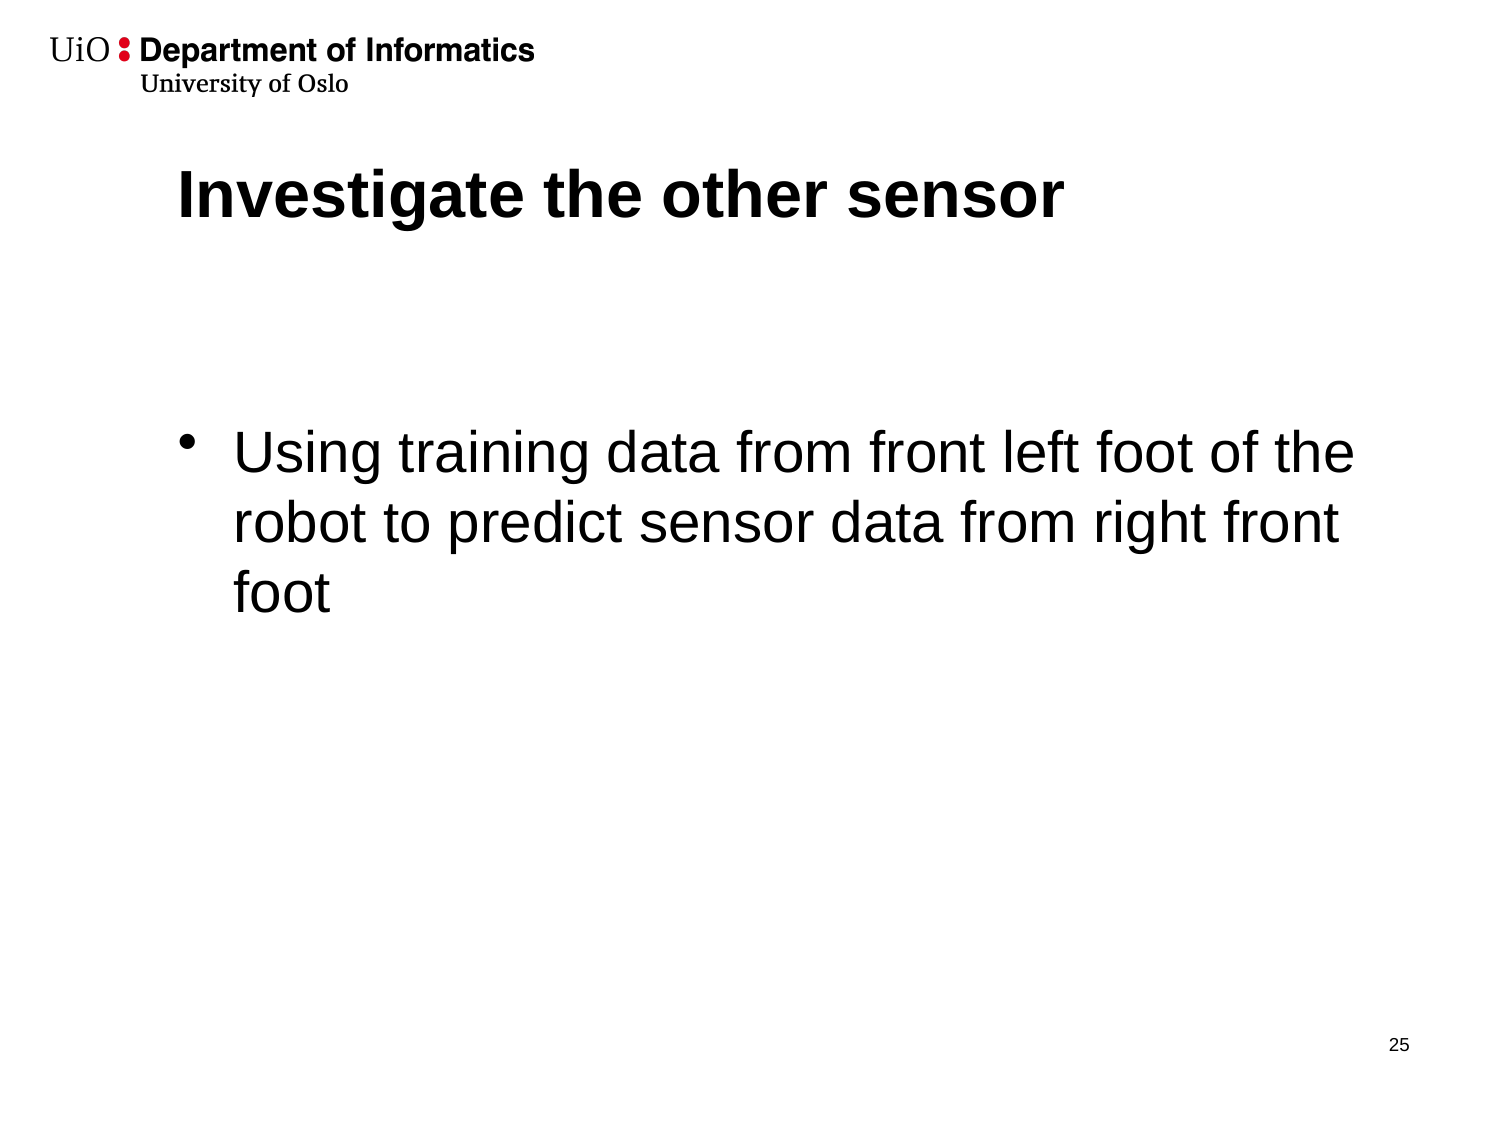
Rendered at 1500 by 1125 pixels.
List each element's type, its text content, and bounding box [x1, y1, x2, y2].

list Using training data from front left foot of the robot to predict sensor data from right front foot [162, 324, 1426, 1001]
title Investigate the other sensor [162, 137, 1426, 324]
slide_number 26 [1312, 1024, 1426, 1101]
picture [50, 37, 534, 97]
